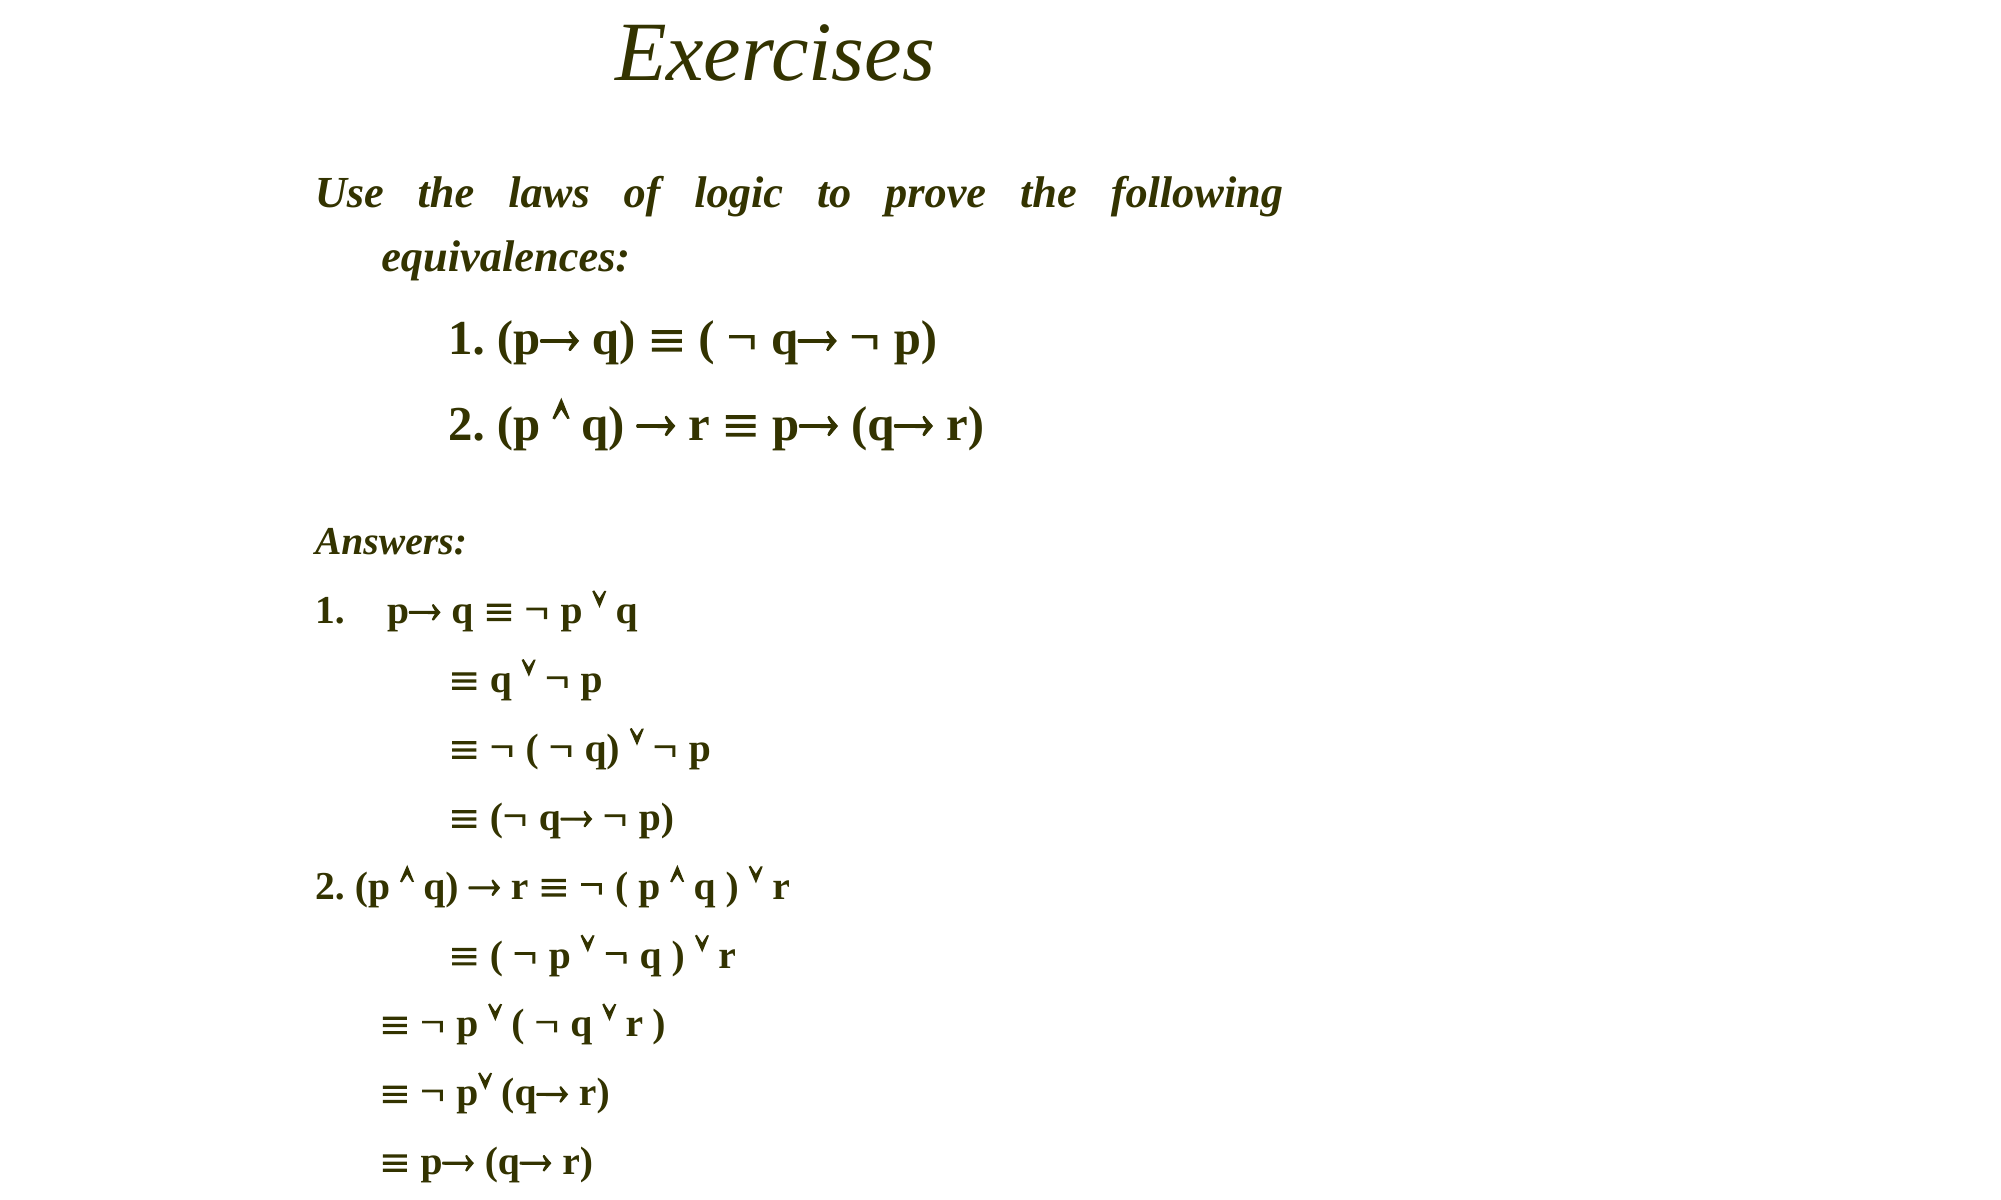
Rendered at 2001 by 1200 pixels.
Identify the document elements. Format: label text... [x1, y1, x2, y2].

title Exercises [600, 0, 1360, 107]
list Answers: p q   p  q  q   p   (  q)   p  ( q  p) 2. (p  q)  r   ( p  q )  r  (  p   q )  r   p  (  q  r )   p (q r)  p (q r) [300, 498, 1700, 1194]
text_box Use the laws of logic to prove the following equivalences: 1. (p q)  (  q  p) 2. (p  q)  r  p (q r) [300, 144, 1300, 457]
